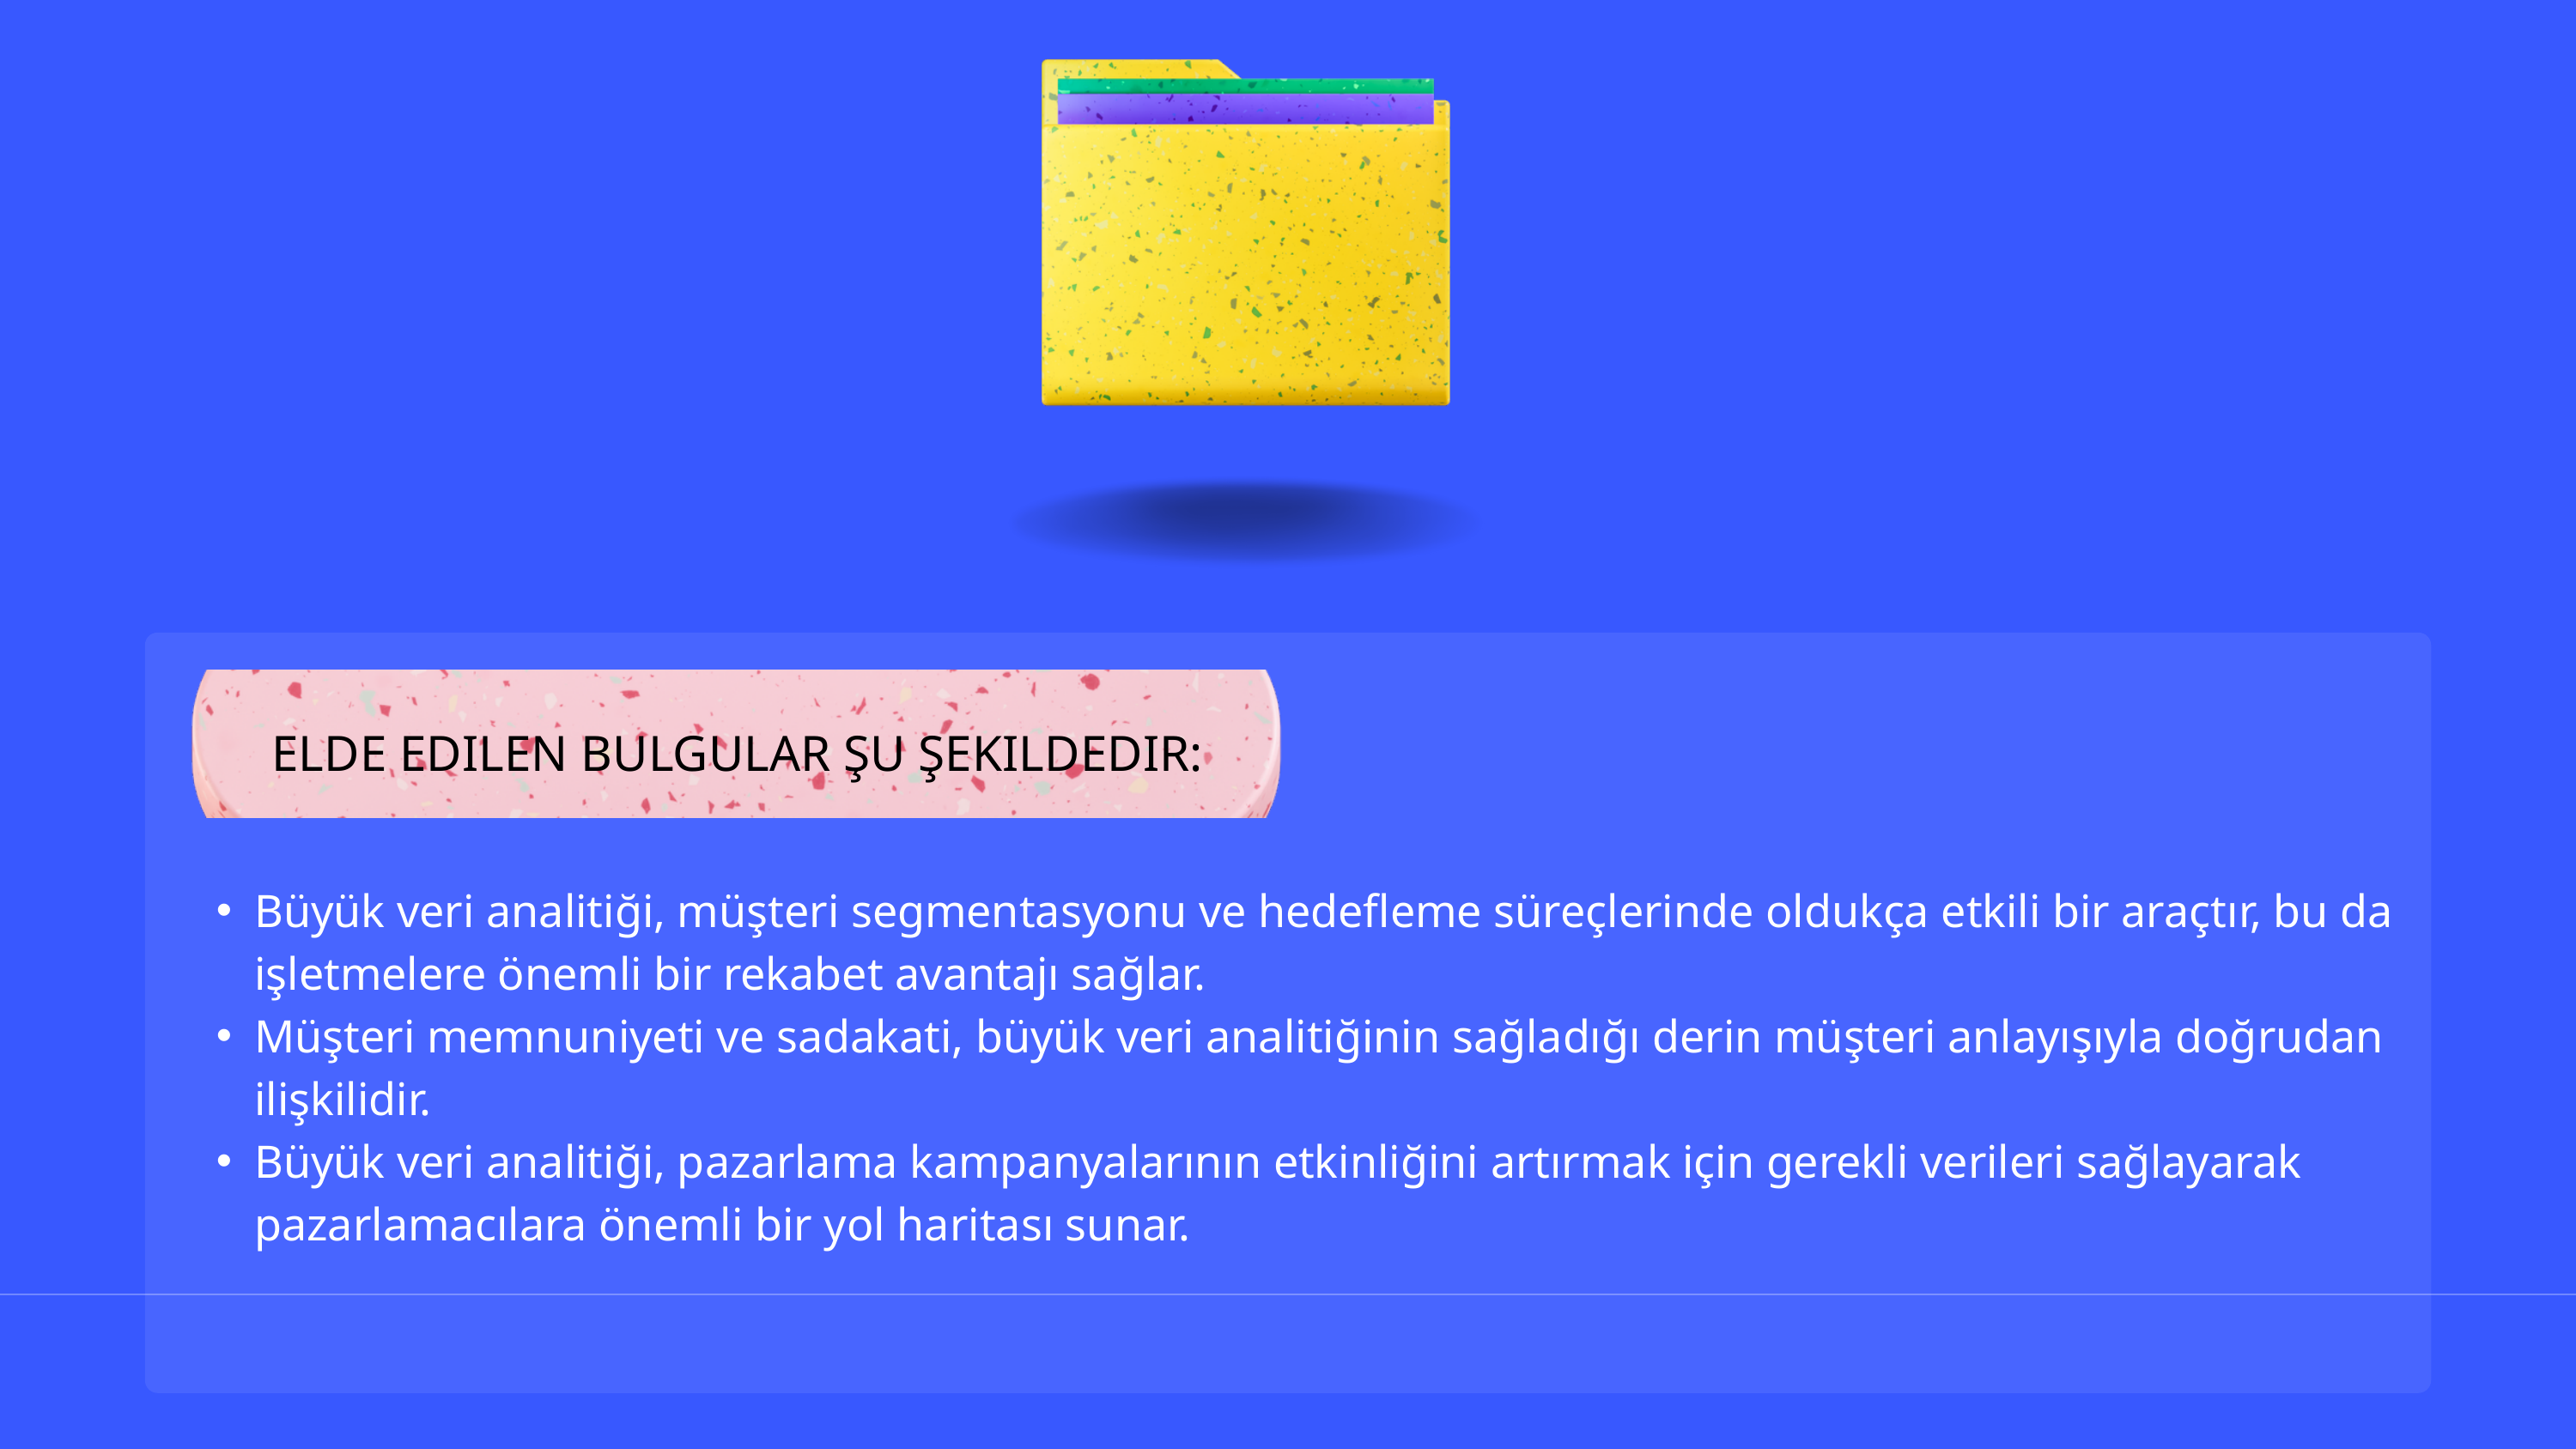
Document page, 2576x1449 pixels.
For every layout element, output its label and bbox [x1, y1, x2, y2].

text_box [1041, 58, 1451, 409]
text_box [144, 632, 2432, 1393]
text_box [1006, 475, 1485, 570]
